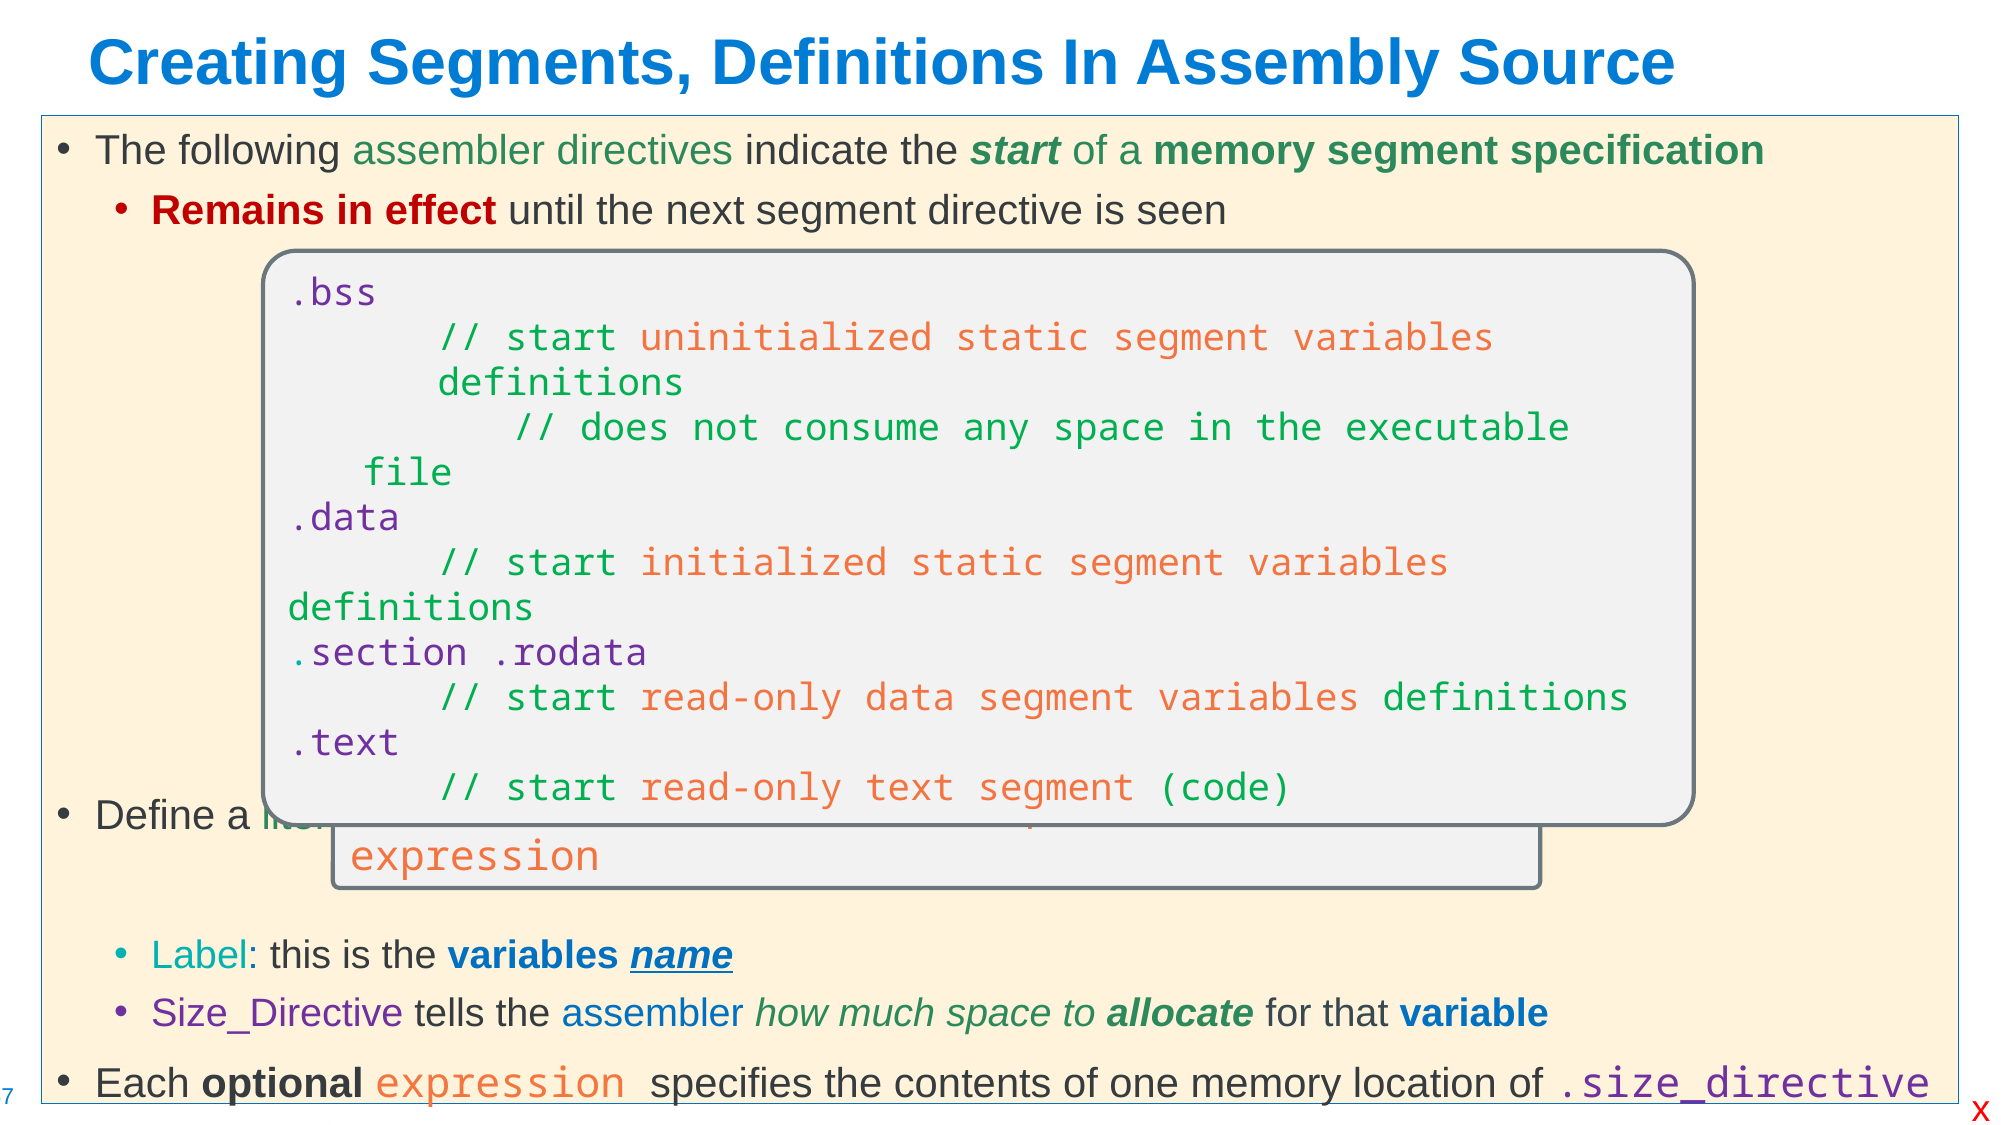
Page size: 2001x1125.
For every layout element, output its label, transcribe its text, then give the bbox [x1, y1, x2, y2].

text_box Label: .size_directive expression, … expression [332, 826, 1541, 889]
title Creating Segments, Definitions In Assembly Source [73, 35, 1927, 106]
list The following assembler directives indicate the start of a memory segment specification Remains in effect until the next segment directive is seen Define a literal, static variable or global variable in a segment Label: this is the variables name Size_Directive tells the assembler how much space to allocate for that variable Each optional expression specifies the contents of one memory location of .size_directive expression can be in decimal, hex (0x…), octal (0…), binary (0b…), ASCII (' '), string " " [41, 115, 1959, 1104]
text_box x [1956, 1076, 2000, 1125]
text_box .bss // start uninitialized static segment variables definitions // does not consume any space in the executable file .data // start initialized static segment variables definitions .section .rodata // start read-only data segment variables definitions .text // start read-only text segment (code) [262, 250, 1694, 826]
